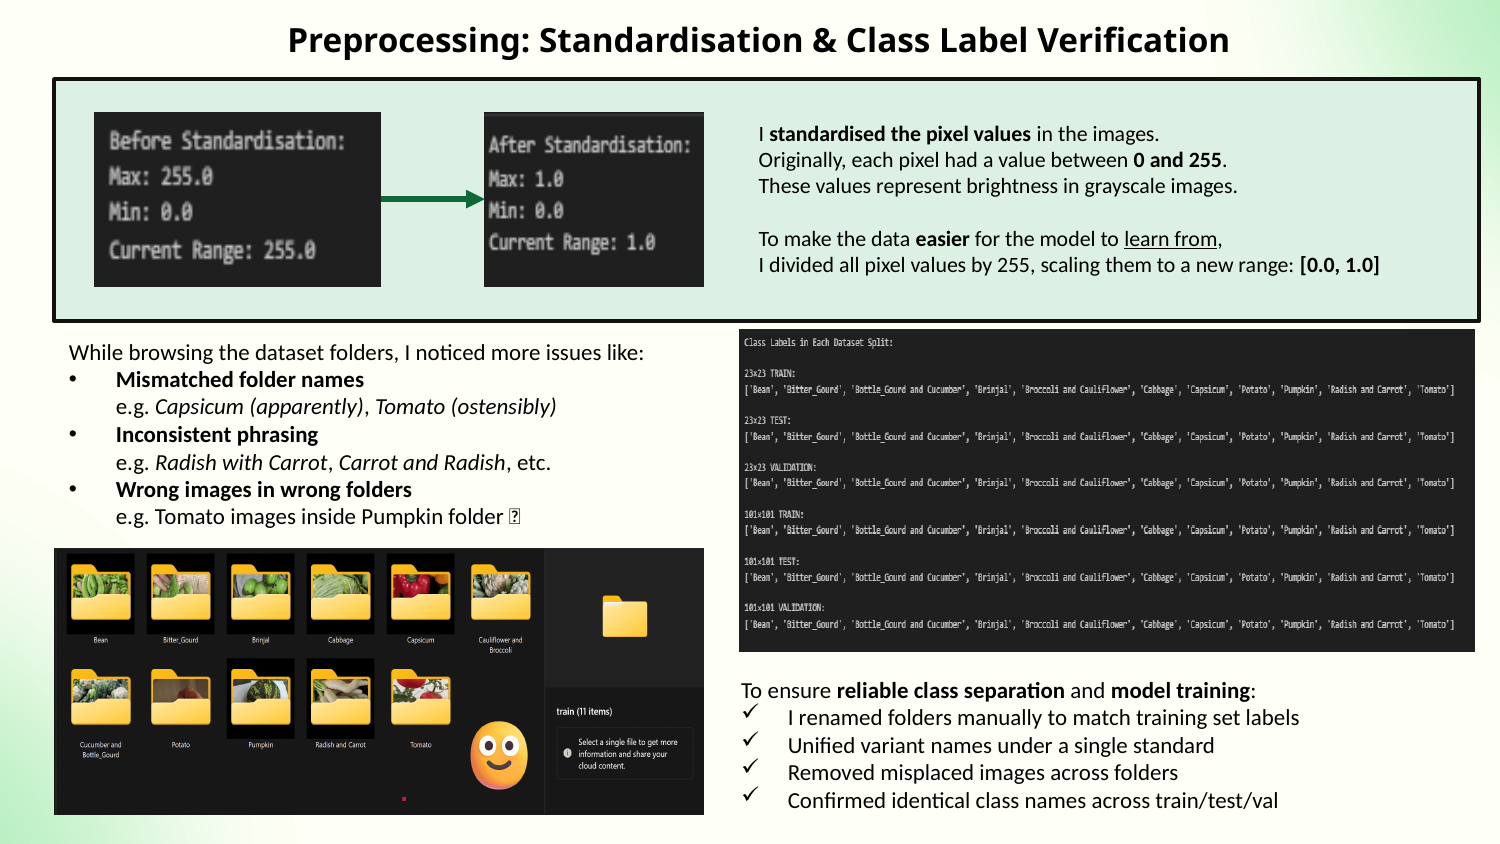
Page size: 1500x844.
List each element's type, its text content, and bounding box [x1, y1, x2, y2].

text_box While browsing the dataset folders, I noticed more issues like: Mismatched folder names e.g. Capsicum (apparently), Tomato (ostensibly) Inconsistent phrasing e.g. Radish with Carrot, Carrot and Radish, etc. Wrong images in wrong folders e.g. Tomato images inside Pumpkin folder ❌ [54, 329, 670, 537]
picture [484, 111, 704, 287]
text_box [52, 77, 1481, 323]
picture [94, 111, 382, 287]
text_box Preprocessing: Standardisation & Class Label Verification [67, 16, 1451, 107]
text_box To ensure reliable class separation and model training: I renamed folders manually to match training set labels Unified variant names under a single standard Removed misplaced images across folders Confirmed identical class names across train/test/val [726, 667, 1480, 844]
picture [0, 104, 704, 844]
text_box I standardised the pixel values in the images. Originally, each pixel had a value between 0 and 255. These values represent brightness in grayscale images. To make the data easier for the model to learn from, I divided all pixel values by 255, scaling them to a new range: [0.0, 1.0] [744, 112, 1494, 285]
picture [739, 0, 1500, 742]
